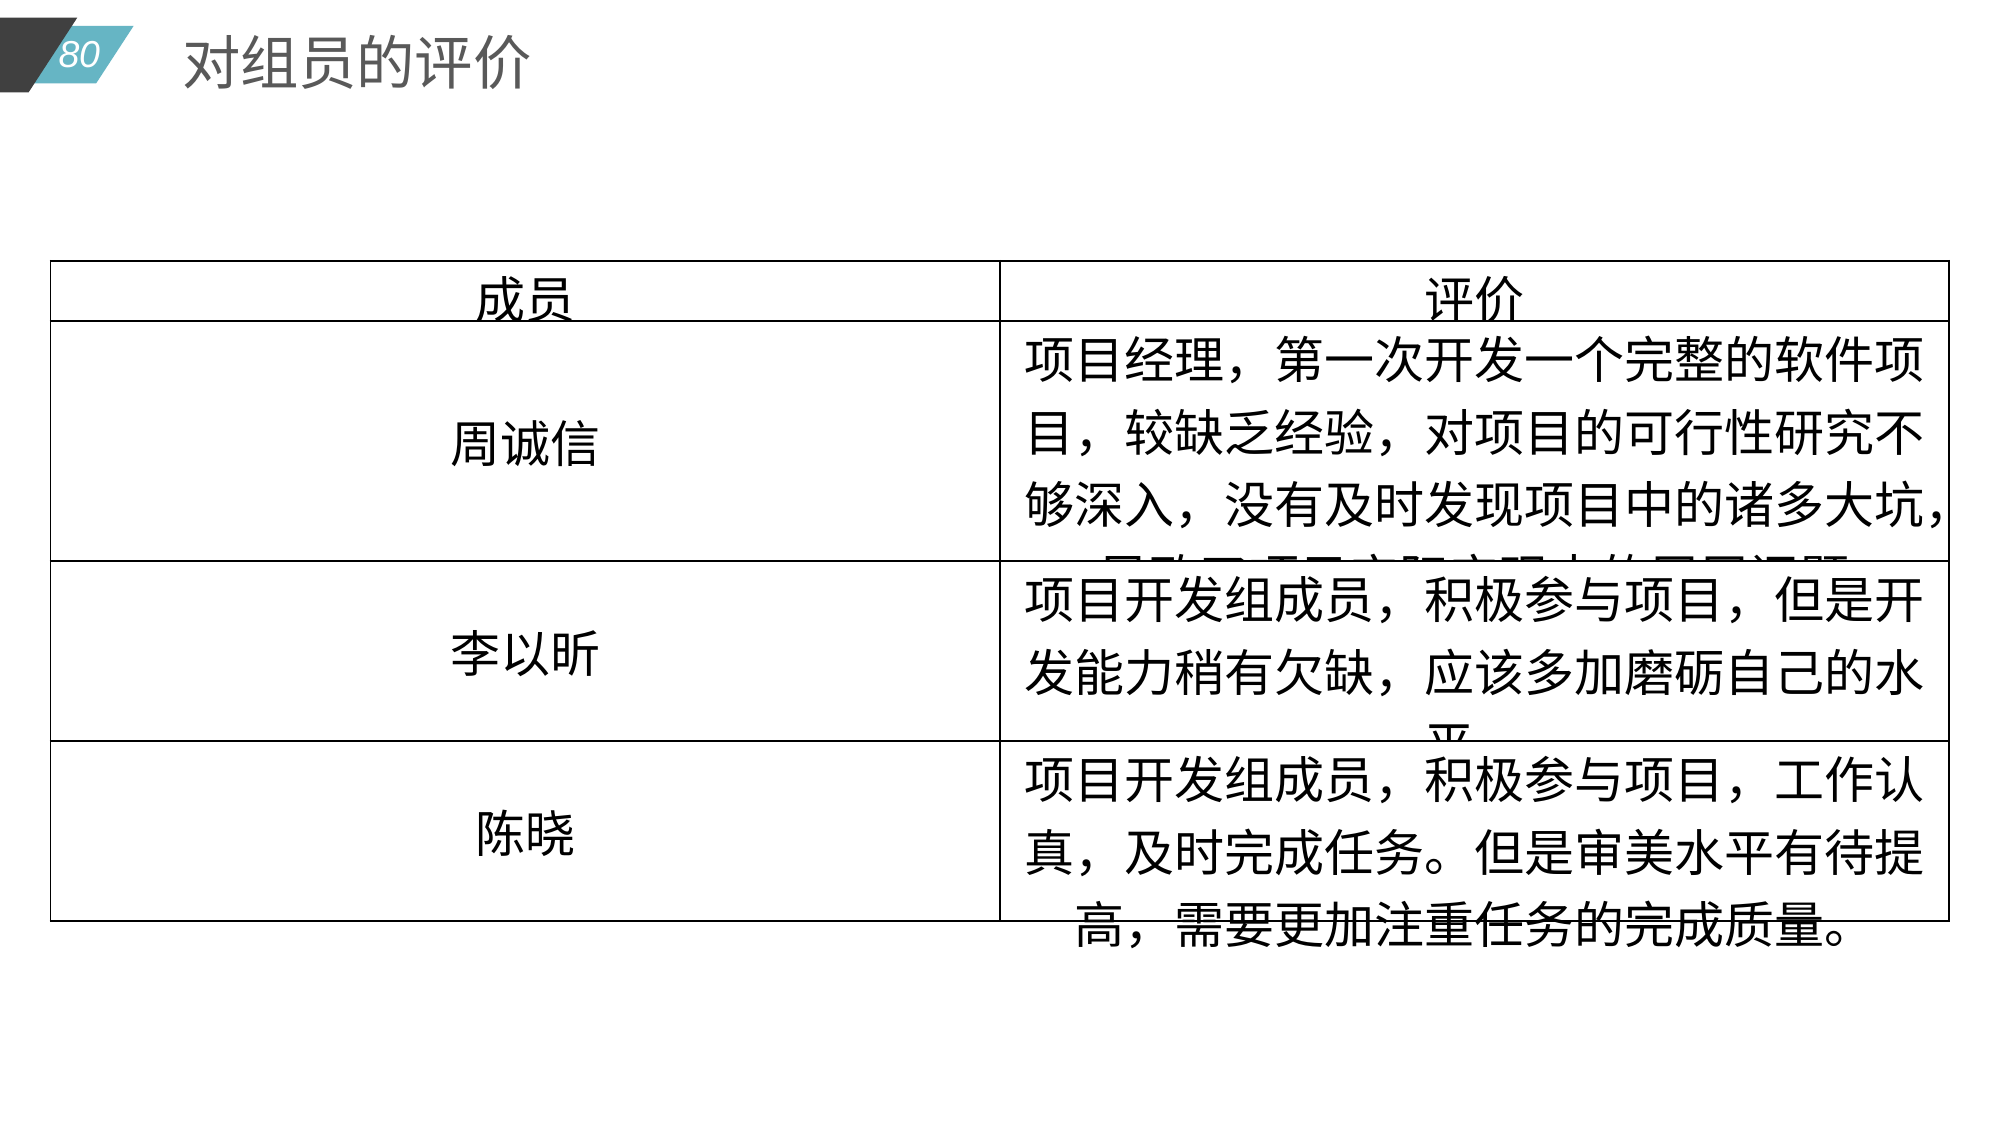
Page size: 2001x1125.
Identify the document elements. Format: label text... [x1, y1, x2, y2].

table_header 成员 [51, 262, 999, 320]
table_cell 项目开发组成员，积极参与项目，工作认真，及时完成任务。但是审美水平有待提高，需要更加注重任务的完成质量。 [1001, 742, 1948, 920]
table_cell 项目经理，第一次开发一个完整的软件项目，较缺乏经验，对项目的可行性研究不够深入，没有及时发现项目中的诸多大坑，导致了项目实际实现中的层层问题 [1001, 322, 1948, 560]
table_header 评价 [1001, 262, 1948, 320]
text_box 对组员的评价 [167, 18, 547, 104]
table_cell 李以昕 [51, 562, 999, 740]
table_cell 周诚信 [51, 322, 999, 560]
table_cell 项目开发组成员，积极参与项目，但是开发能力稍有欠缺，应该多加磨砺自己的水平。 [1001, 562, 1948, 740]
table_cell 陈晓 [51, 742, 999, 920]
